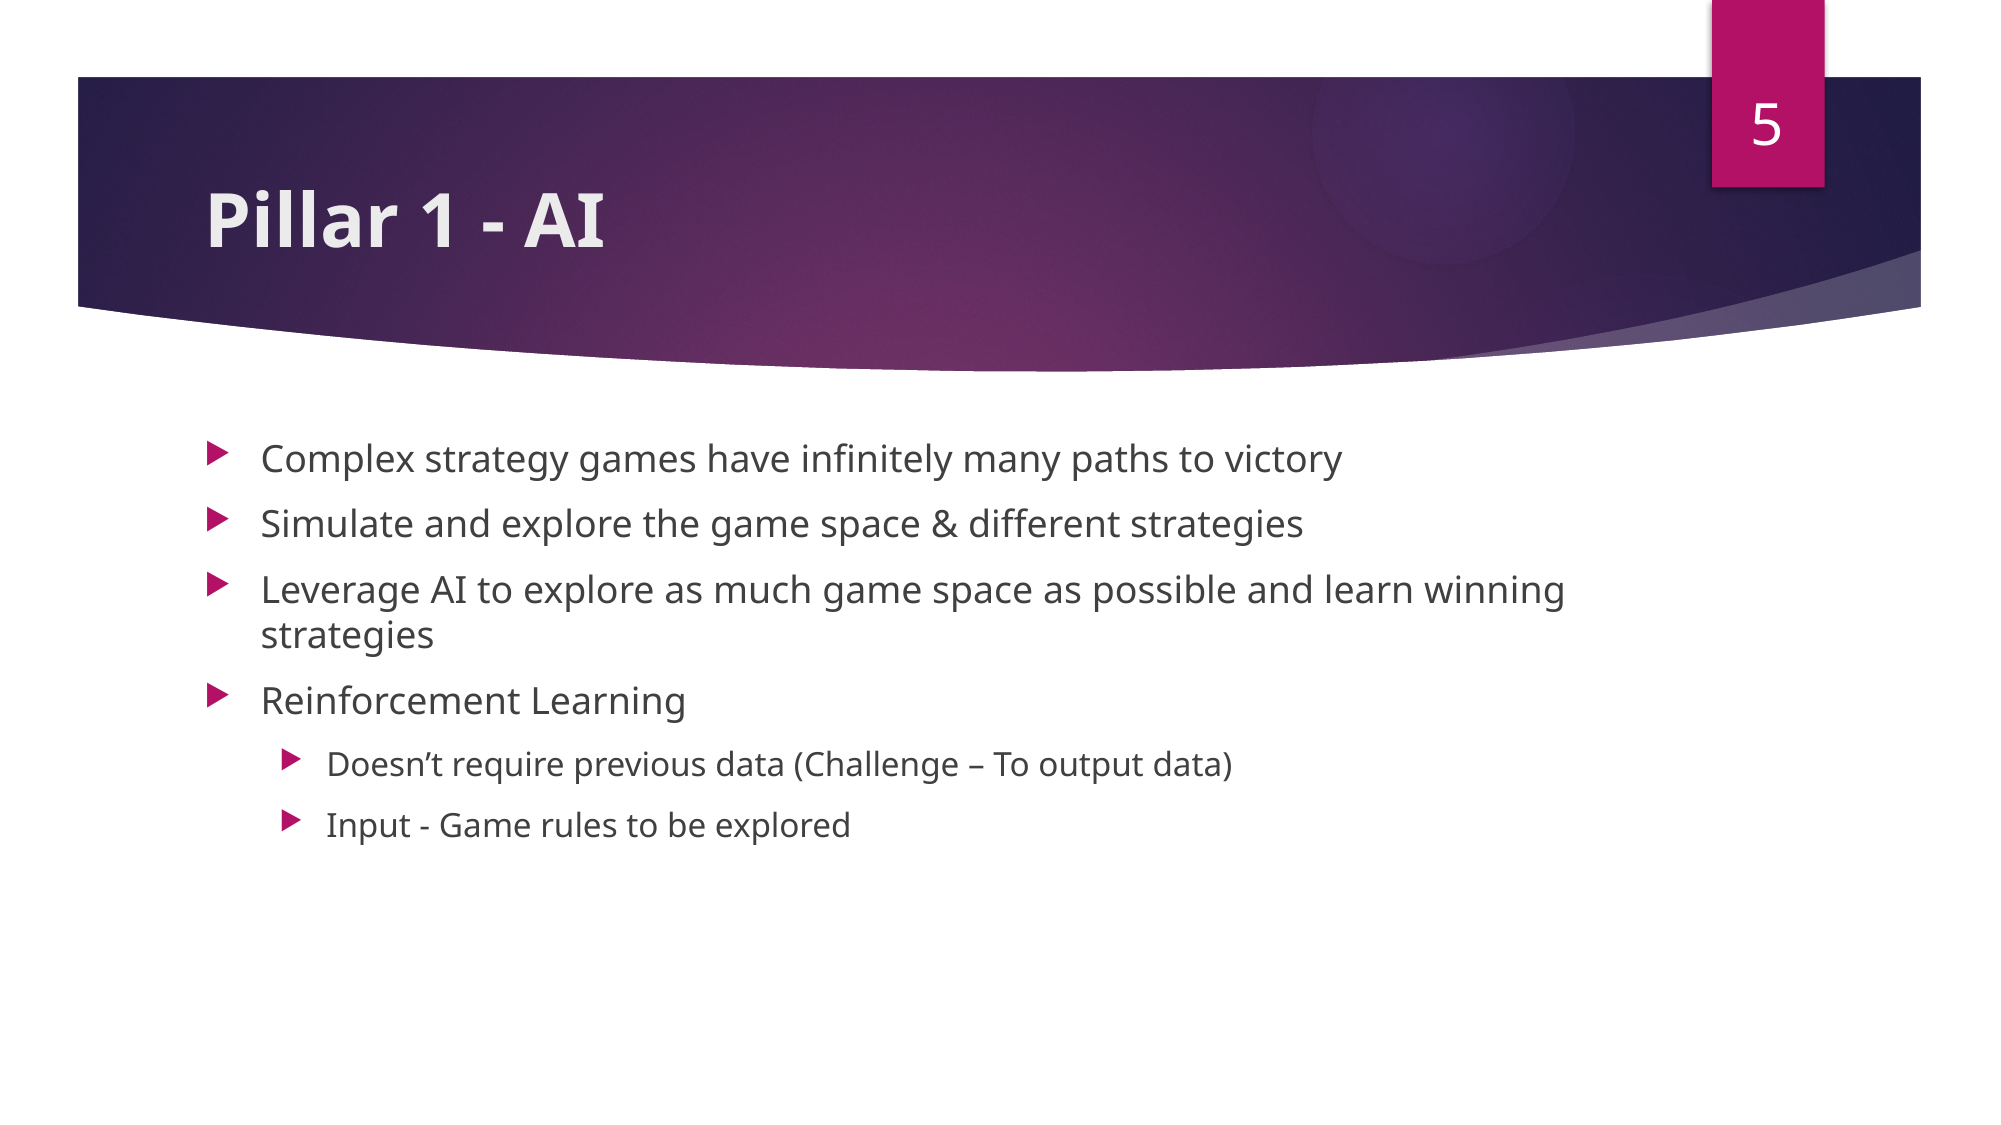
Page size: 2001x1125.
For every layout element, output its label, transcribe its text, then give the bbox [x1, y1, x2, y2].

list Complex strategy games have infinitely many paths to victory Simulate and explore the game space & different strategies Leverage AI to explore as much game space as possible and learn winning strategies Reinforcement Learning Doesn’t require previous data (Challenge – To output data) Input - Game rules to be explored [189, 427, 1638, 988]
slide_number 5 [1698, 48, 1836, 175]
title Pillar 1 - AI [189, 159, 1627, 276]
